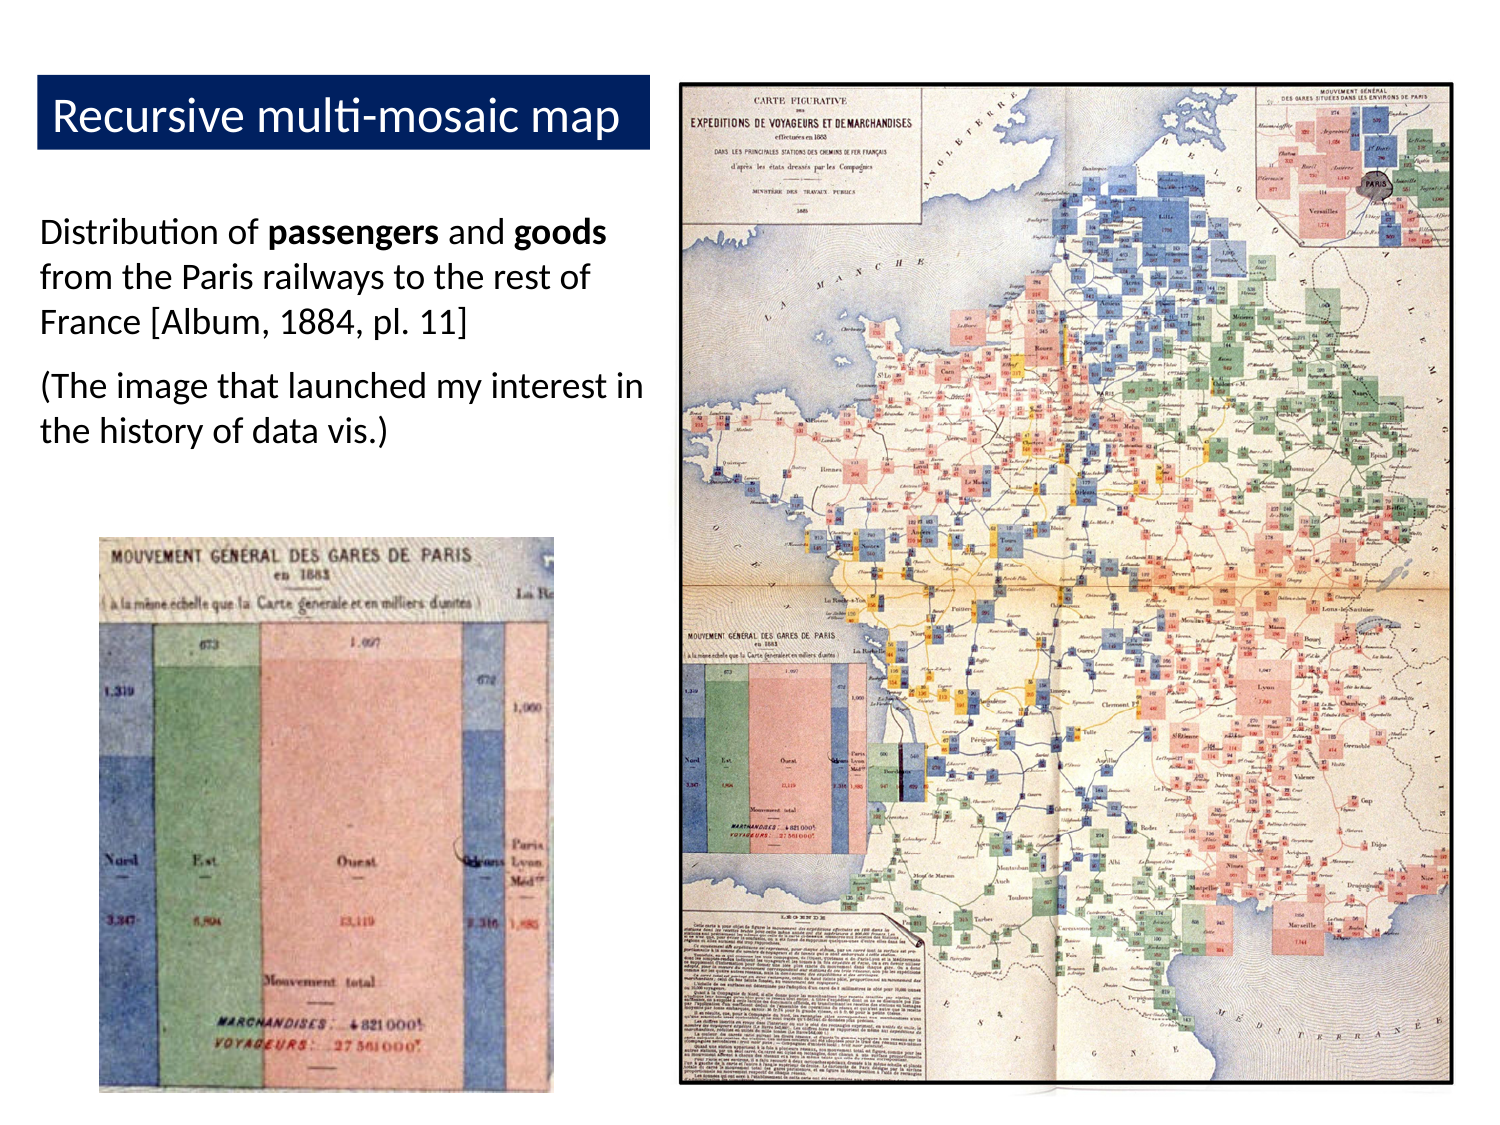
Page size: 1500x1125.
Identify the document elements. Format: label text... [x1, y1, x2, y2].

text_box Distribution of passengers and goods from the Paris railways to the rest of France [Album, 1884, pl. 11] (The image that launched my interest in the history of data vis.) [24, 199, 657, 459]
picture [99, 537, 554, 1093]
picture [662, 74, 1463, 1101]
text_box Recursive multi-mosaic map [37, 74, 650, 150]
